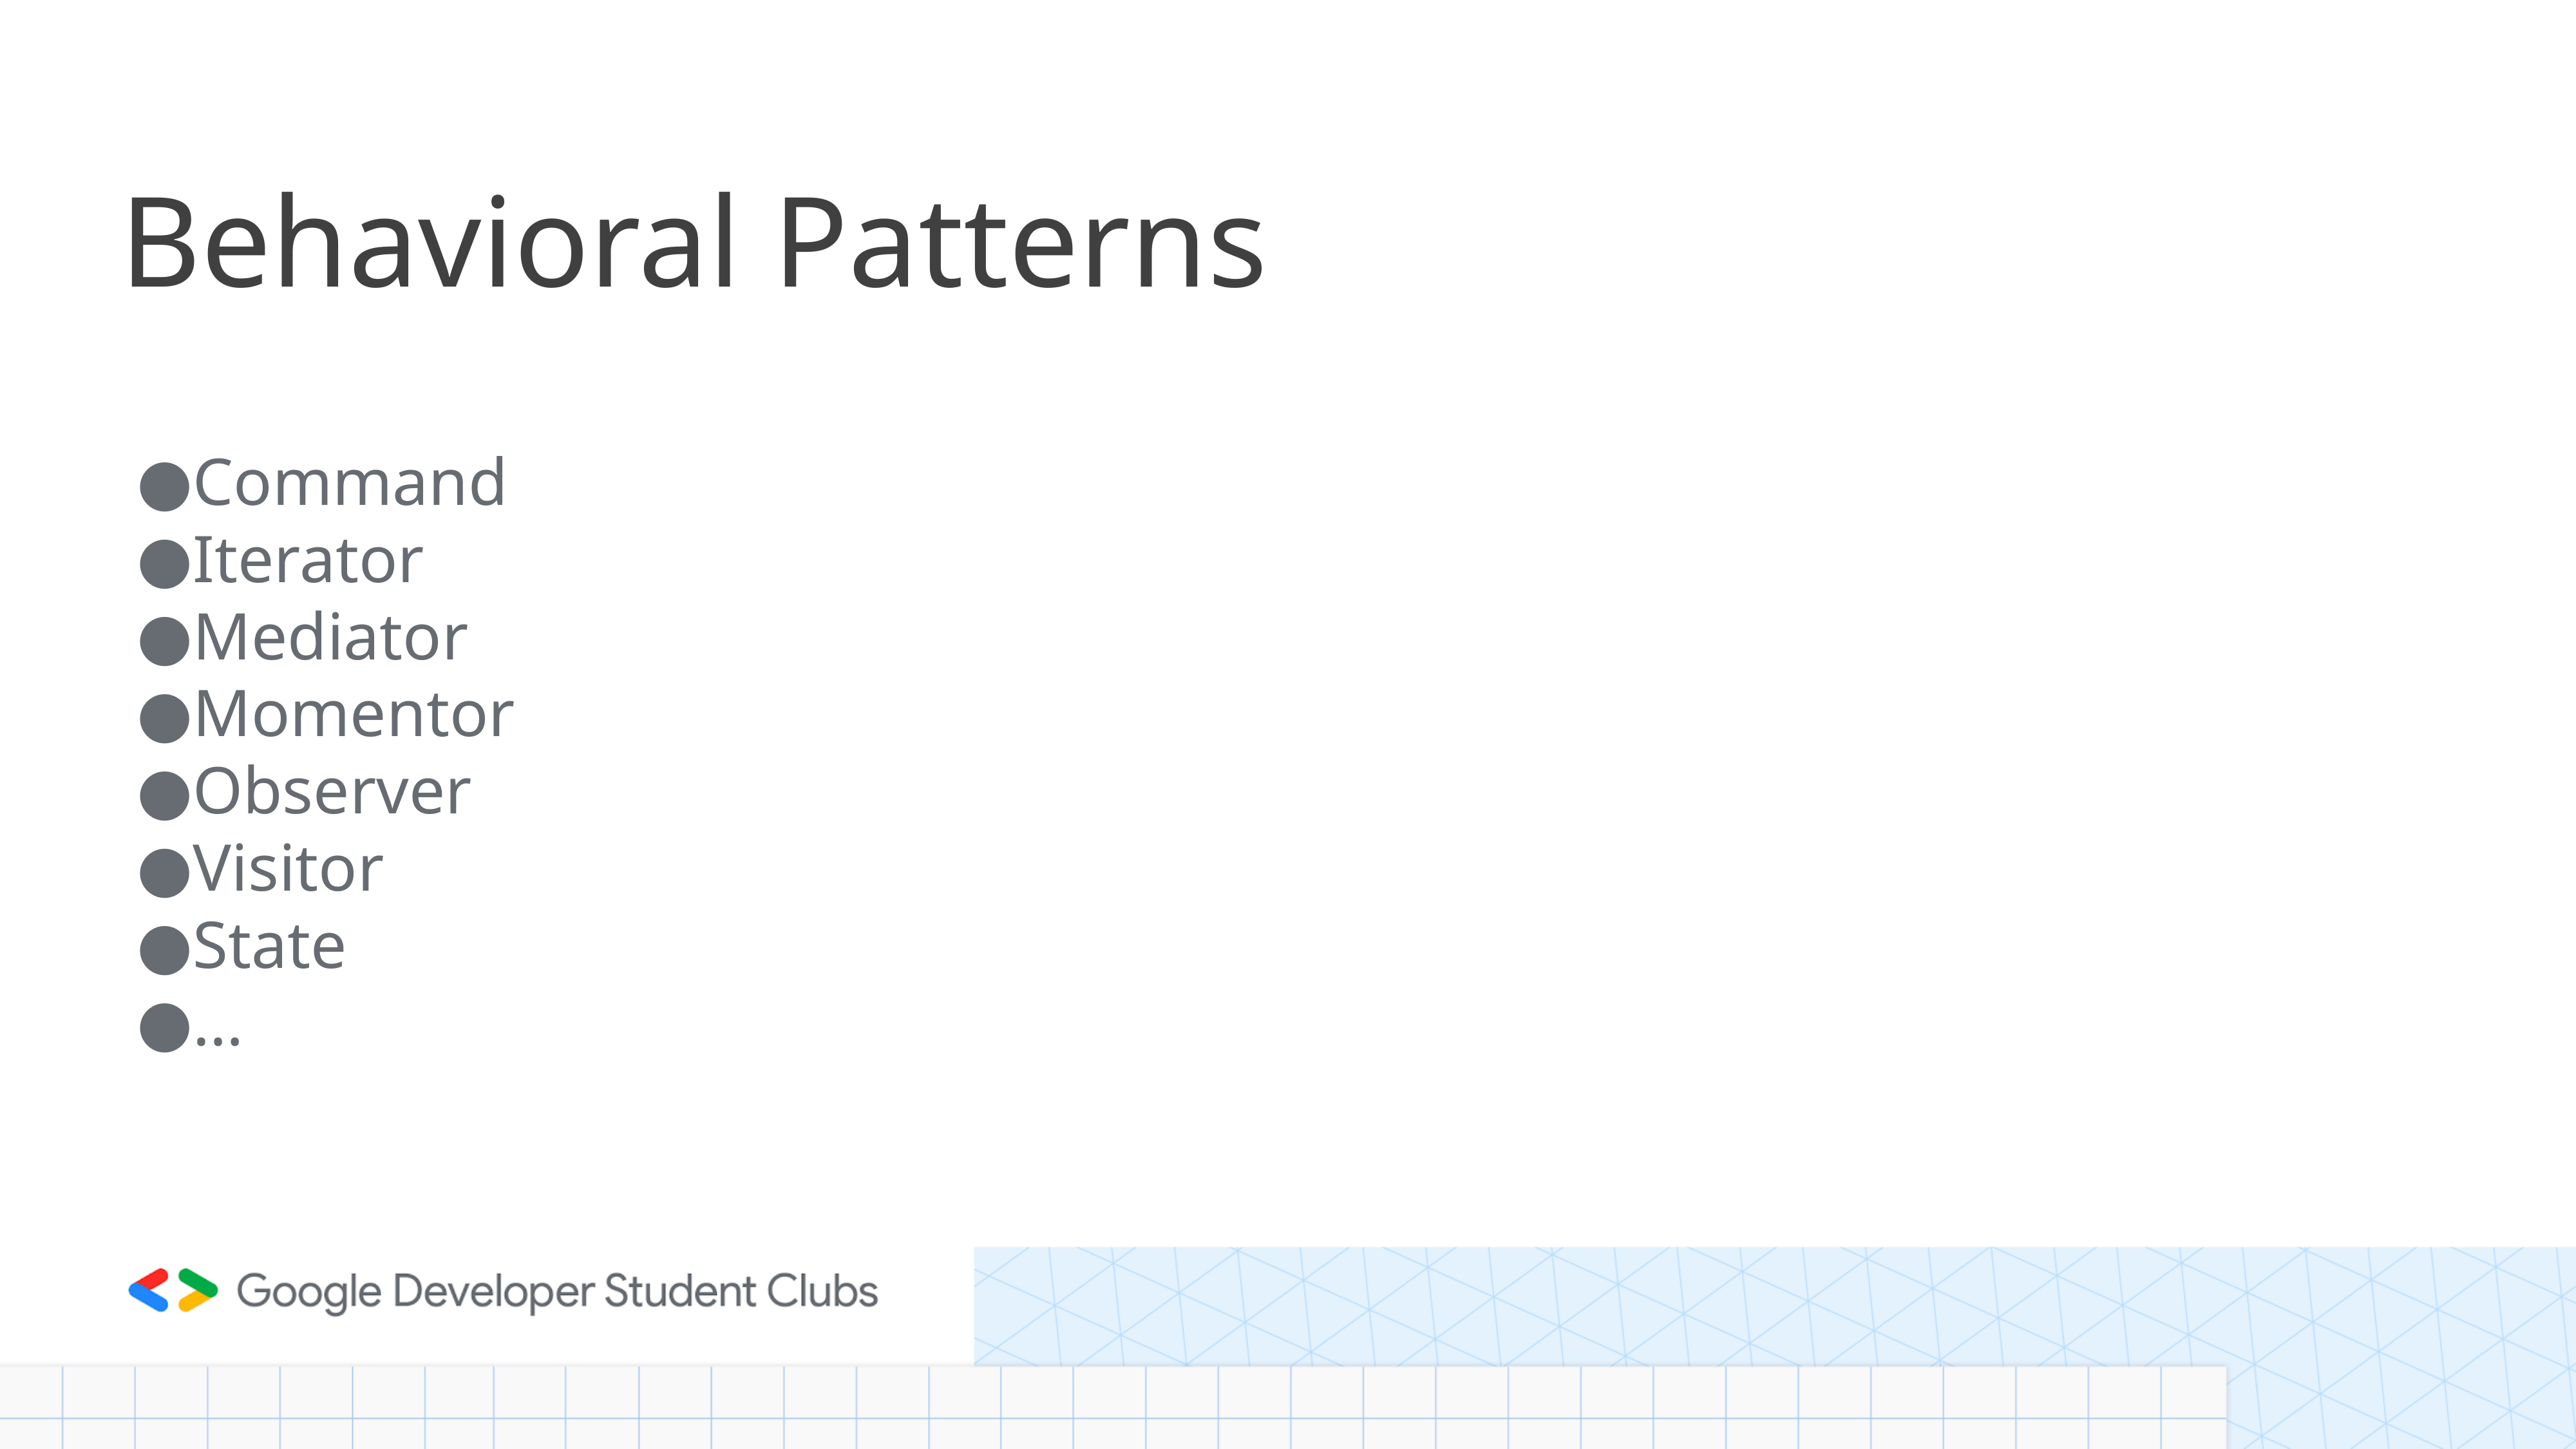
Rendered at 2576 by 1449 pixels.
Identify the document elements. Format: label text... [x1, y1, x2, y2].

picture [0, 0, 2576, 1449]
title Behavioral Patterns [94, 136, 2414, 430]
list Command Iterator Mediator Momentor Observer Visitor State … [127, 431, 2441, 1282]
